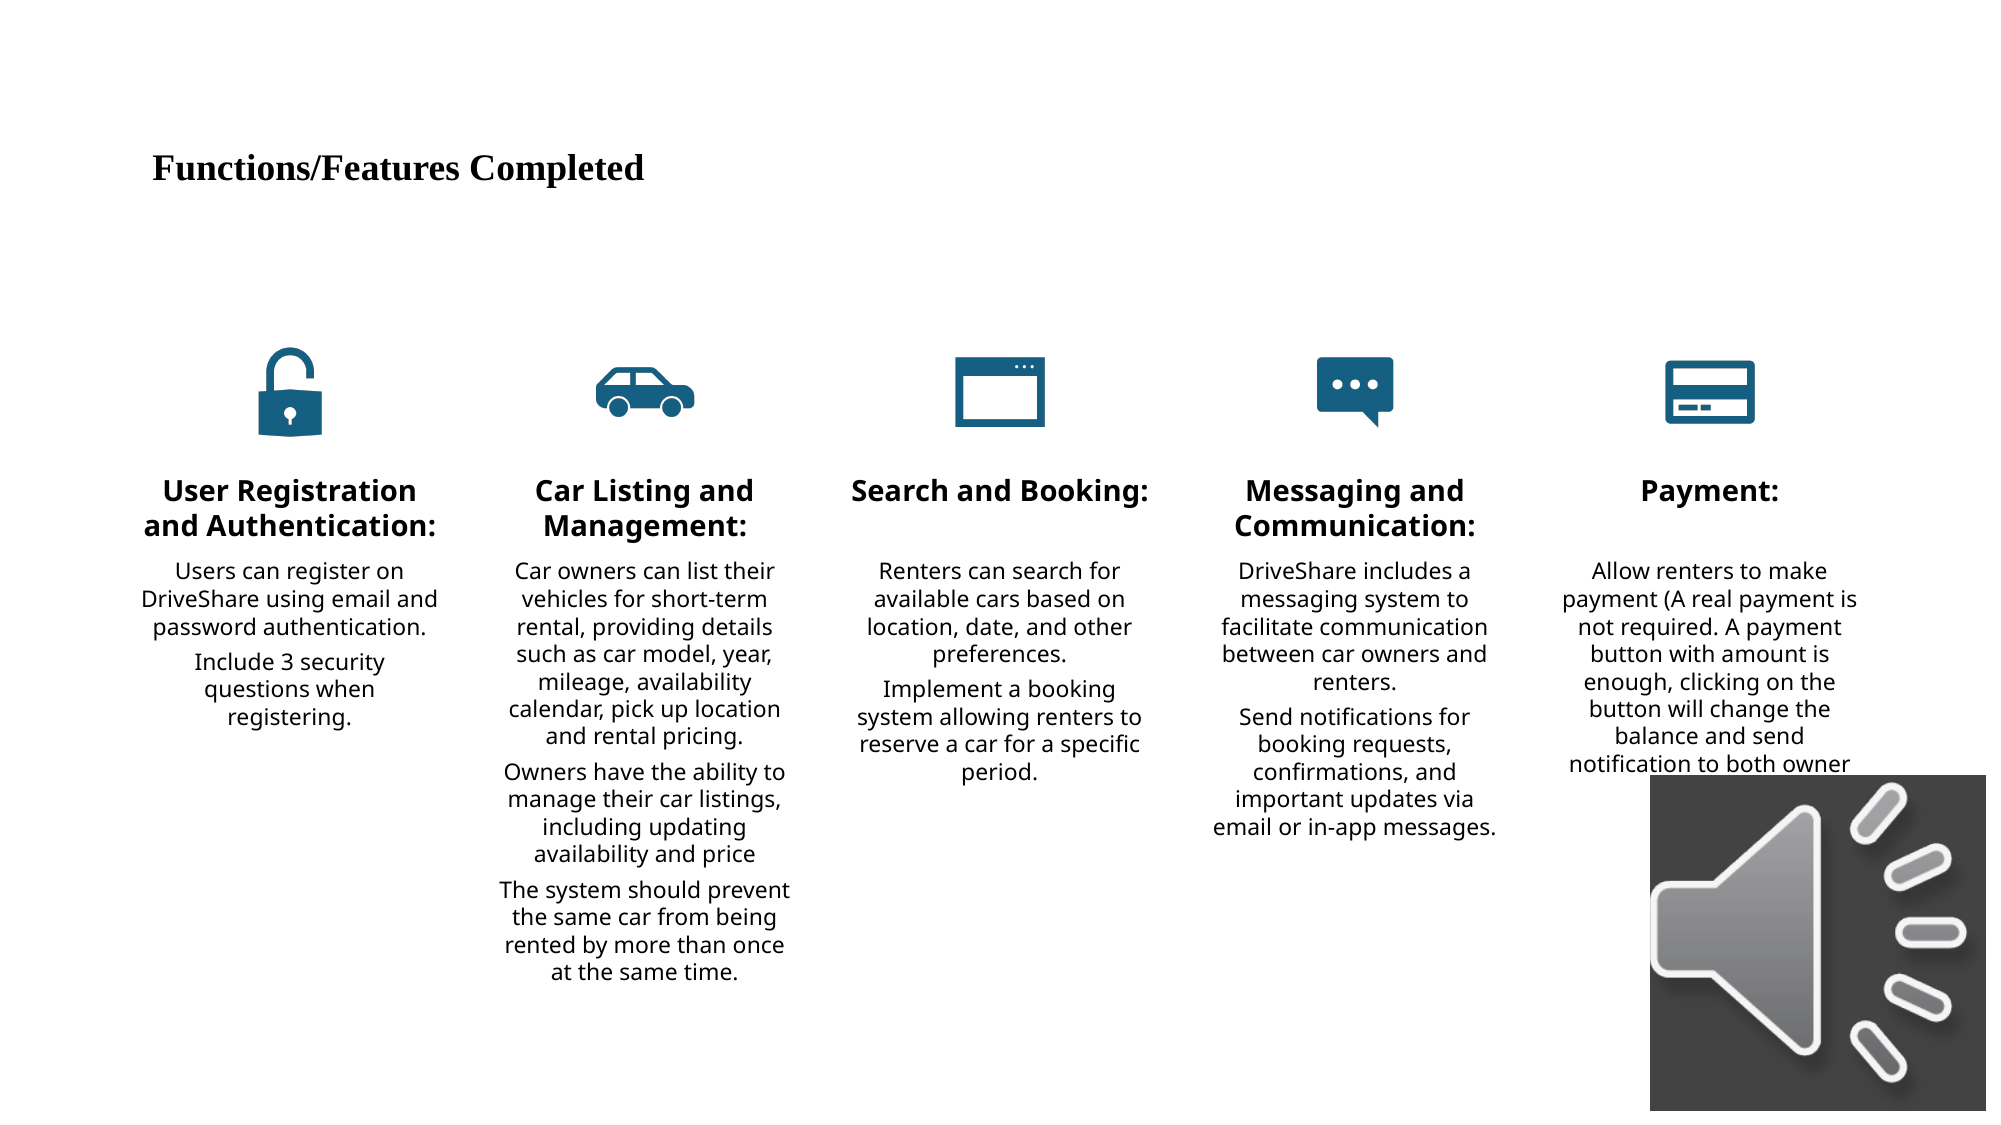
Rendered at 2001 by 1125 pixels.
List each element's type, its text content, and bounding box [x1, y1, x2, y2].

title Functions/Features Completed [137, 59, 1863, 278]
picture [1648, 773, 1987, 1112]
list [136, 298, 1863, 1014]
